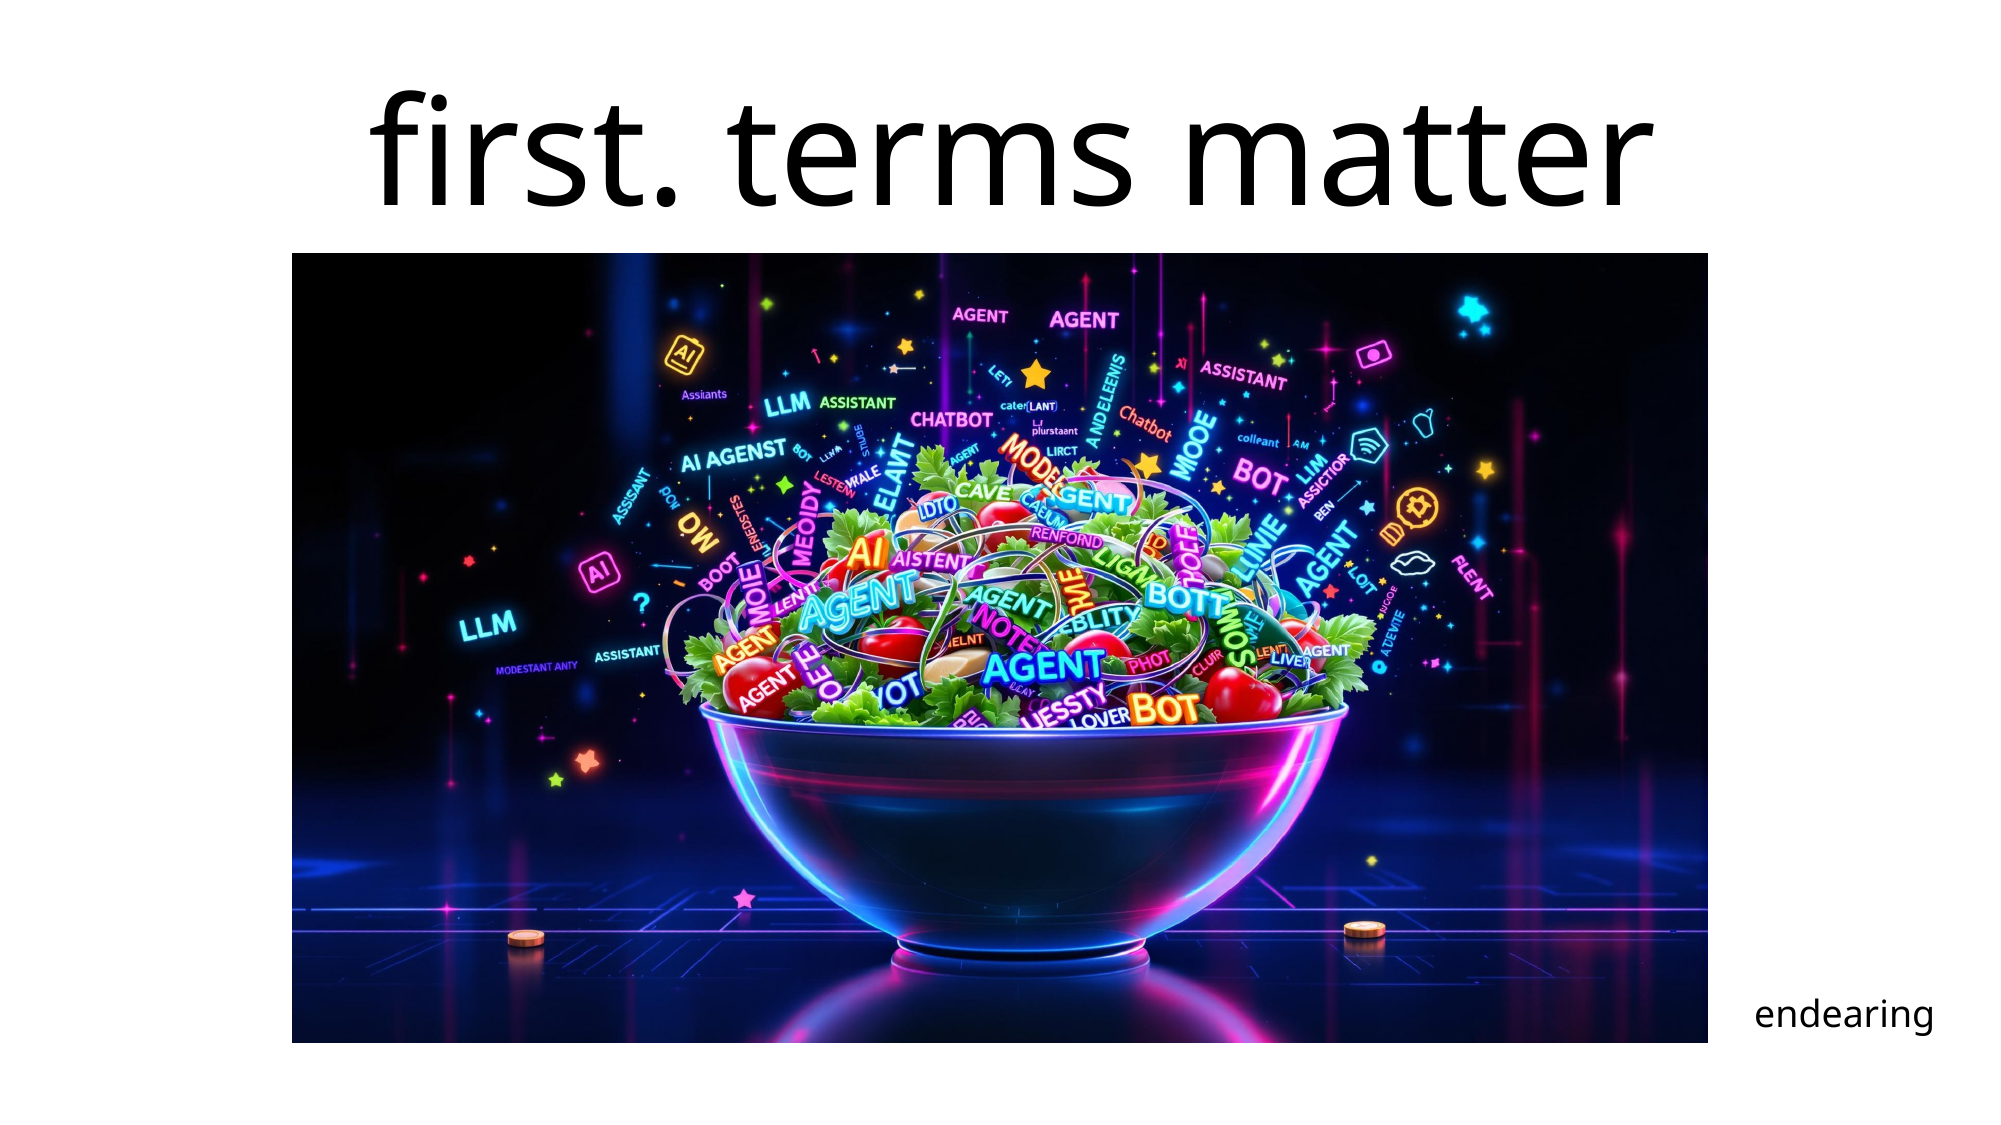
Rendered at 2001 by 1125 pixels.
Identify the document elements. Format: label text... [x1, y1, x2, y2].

text_box first. terms matter [236, 48, 1789, 243]
text_box endearing [1739, 982, 1951, 1042]
picture [292, 253, 1708, 1044]
